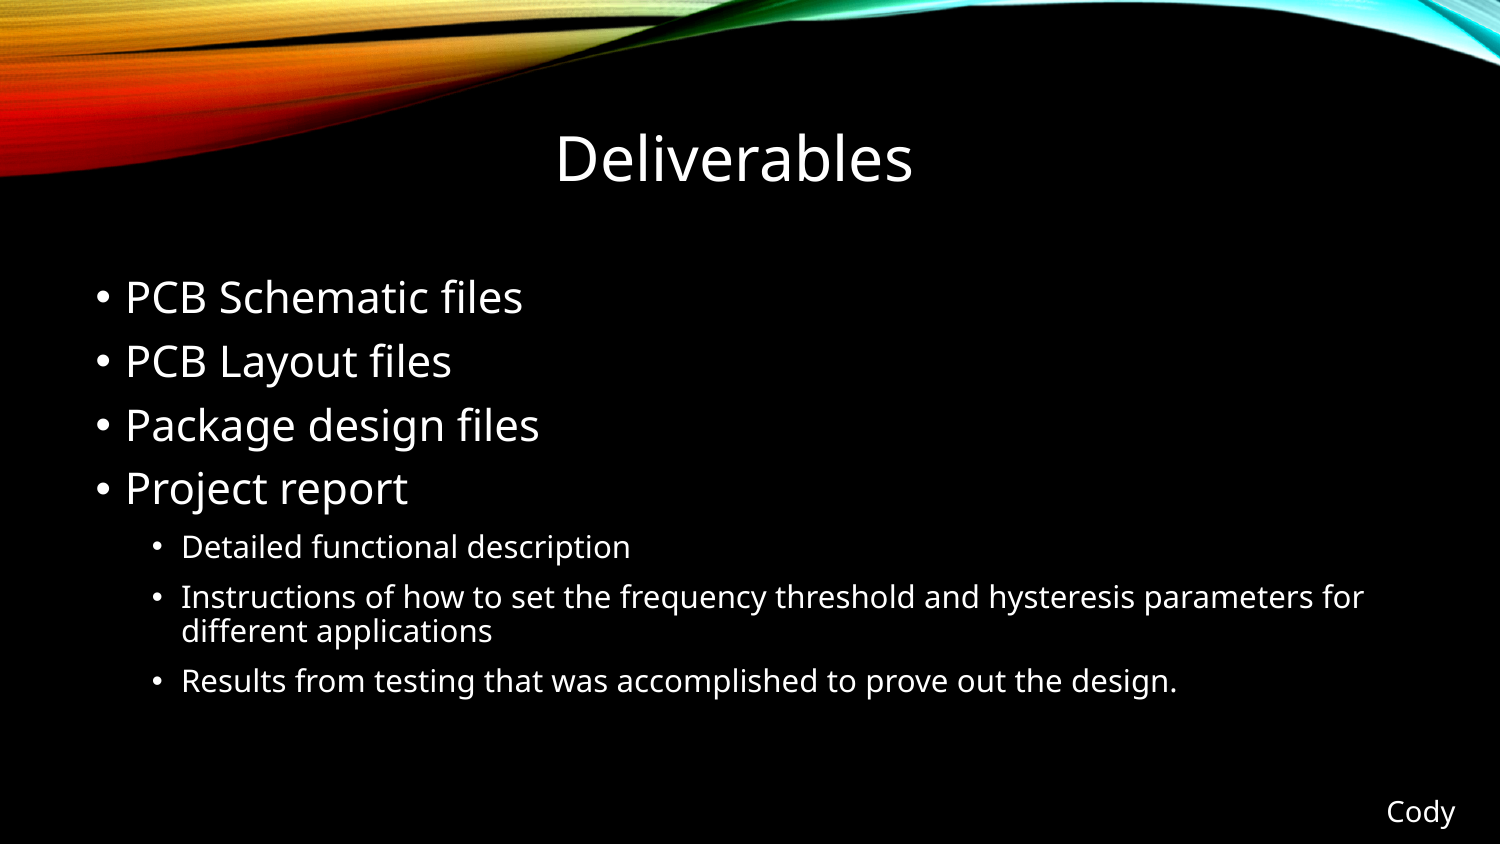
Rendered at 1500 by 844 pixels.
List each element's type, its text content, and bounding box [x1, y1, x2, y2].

list PCB Schematic files PCB Layout files Package design files Project report Detailed functional description Instructions of how to set the frequency threshold and hysteresis parameters for different applications Results from testing that was accomplished to prove out the design. [84, 270, 1416, 766]
text_box Cody [1371, 778, 1500, 843]
picture [0, 0, 1500, 178]
title Deliverables [205, 81, 1265, 241]
